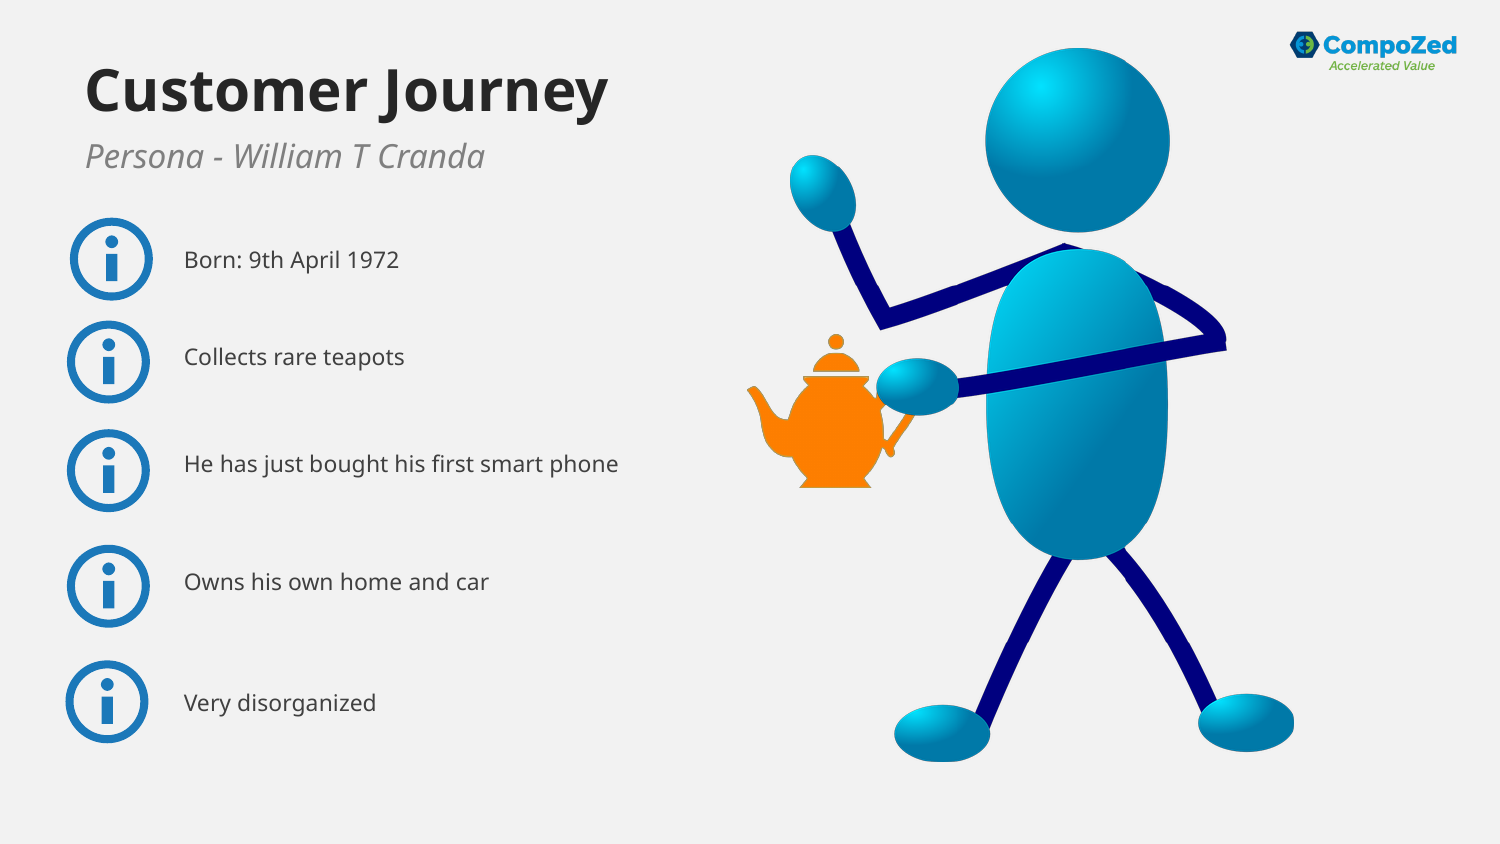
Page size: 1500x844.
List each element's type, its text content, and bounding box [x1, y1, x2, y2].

text_box [66, 320, 150, 404]
text_box Very disorganized [168, 680, 670, 723]
text_box Born: 9th April 1972 [168, 238, 609, 281]
text_box [65, 660, 149, 744]
text_box Owns his own home and car [168, 560, 670, 603]
text_box [66, 429, 150, 513]
title Customer Journey [69, 48, 788, 128]
list Persona - William T Cranda [69, 128, 785, 180]
text_box [66, 544, 150, 628]
text_box [69, 217, 153, 301]
text_box Collects rare teapots [168, 334, 670, 377]
text_box He has just bought his first smart phone [168, 442, 670, 485]
picture [746, 48, 1294, 763]
